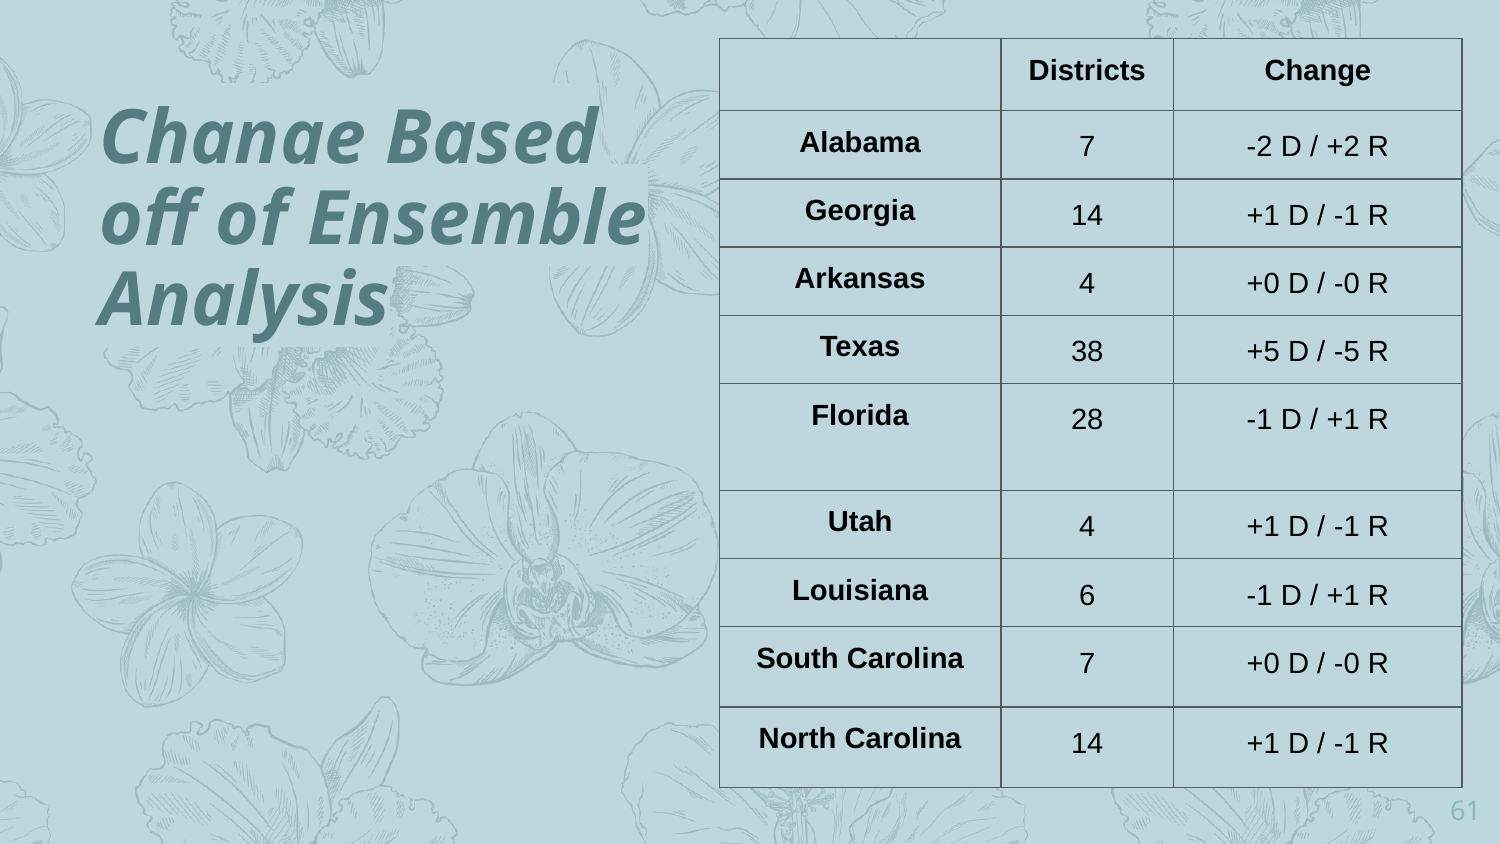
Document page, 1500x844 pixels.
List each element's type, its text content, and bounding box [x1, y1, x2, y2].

table_cell 4 [1002, 491, 1173, 558]
table_cell -1 D / +1 R [1174, 384, 1461, 490]
table_cell Utah [720, 491, 1000, 558]
table_cell +1 D / -1 R [1174, 708, 1461, 787]
table_cell North Carolina [720, 708, 1000, 787]
table_cell +1 D / -1 R [1174, 180, 1461, 246]
table_cell Florida [720, 384, 1000, 490]
table_cell +5 D / -5 R [1174, 316, 1461, 383]
table_cell Alabama [720, 111, 1000, 178]
table_cell 4 [1002, 248, 1173, 315]
table_cell 14 [1002, 708, 1173, 787]
table_cell +0 D / -0 R [1174, 627, 1461, 706]
title Change Based off of Ensemble Analysis [99, 51, 679, 396]
table_cell Arkansas [720, 248, 1000, 315]
table_cell 6 [1002, 559, 1173, 626]
slide_number ‹#› [1391, 779, 1482, 844]
table_cell South Carolina [720, 627, 1000, 706]
table_cell +0 D / -0 R [1174, 248, 1461, 315]
table_cell 7 [1002, 111, 1173, 178]
table_cell -2 D / +2 R [1174, 111, 1461, 178]
table_header [720, 39, 1000, 110]
table_cell +1 D / -1 R [1174, 491, 1461, 558]
table_header Change [1174, 39, 1461, 110]
table_cell 14 [1002, 180, 1173, 246]
table_cell -1 D / +1 R [1174, 559, 1461, 626]
table_cell Texas [720, 316, 1000, 383]
table_cell 28 [1002, 384, 1173, 490]
table_cell Louisiana [720, 559, 1000, 626]
table_cell 7 [1002, 627, 1173, 706]
table_cell 38 [1002, 316, 1173, 383]
table_header Districts [1002, 39, 1173, 110]
table_cell Georgia [720, 180, 1000, 246]
